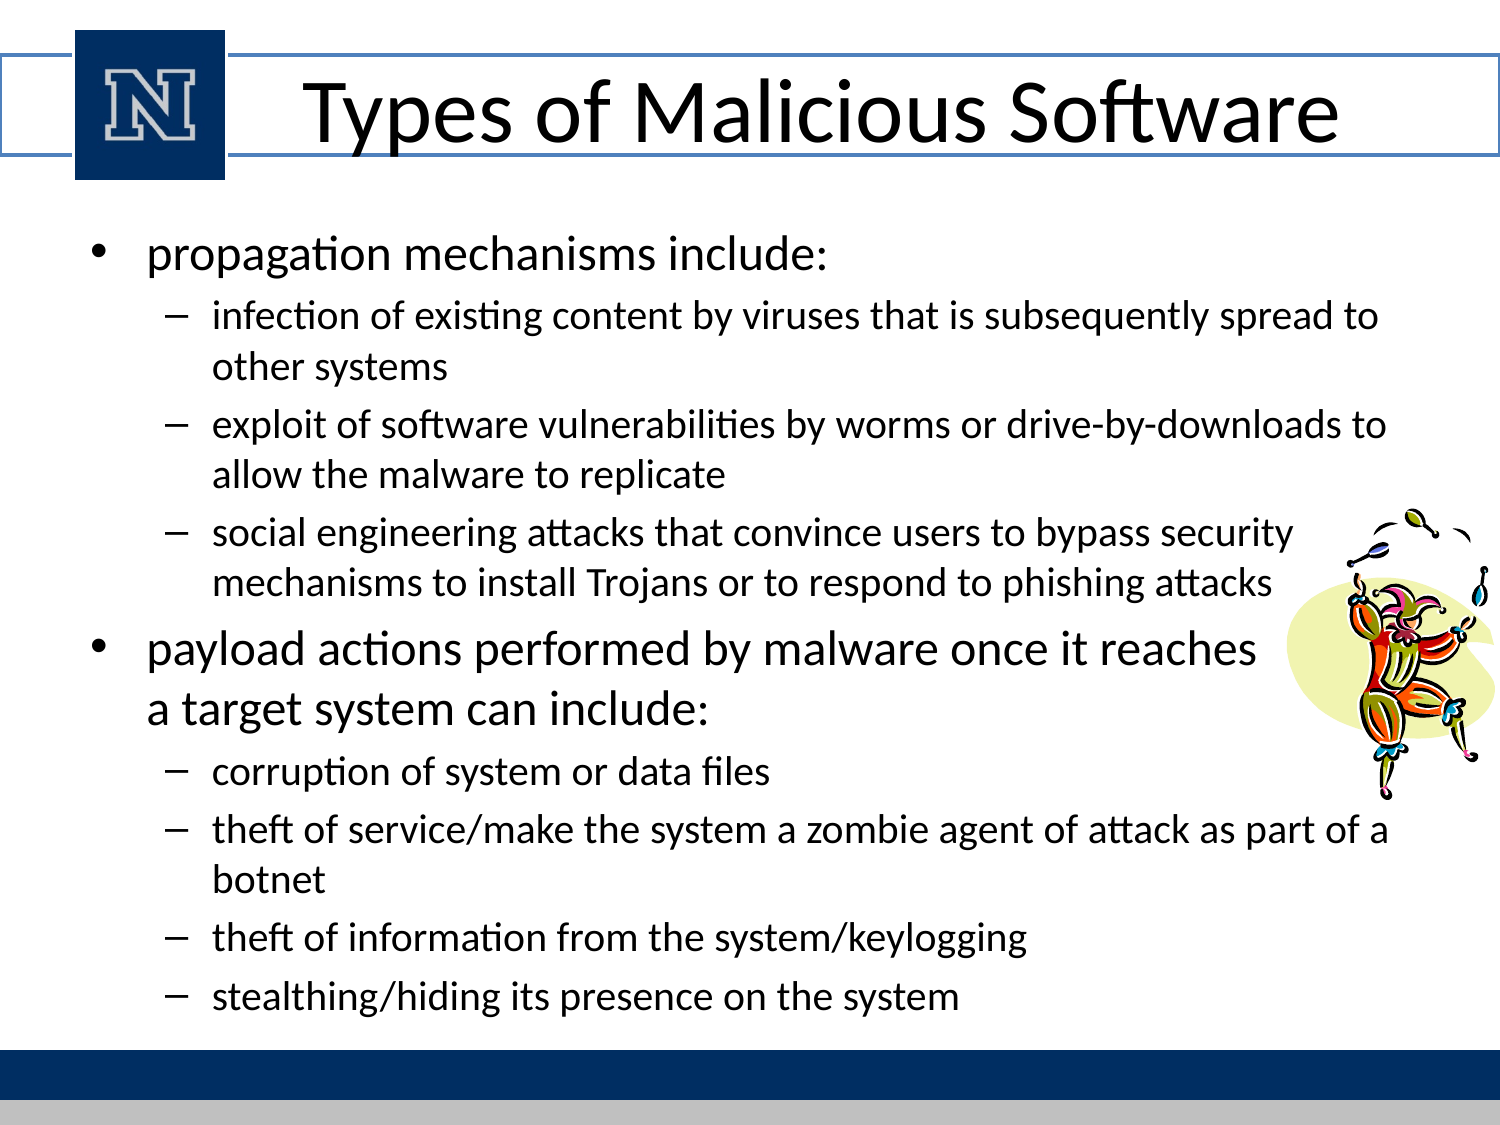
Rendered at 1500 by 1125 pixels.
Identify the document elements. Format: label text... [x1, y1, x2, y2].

picture [75, 30, 225, 180]
picture [1281, 503, 1500, 806]
list propagation mechanisms include: infection of existing content by viruses that is subsequently spread to other systems exploit of software vulnerabilities by worms or drive-by-downloads to allow the malware to replicate social engineering attacks that convince users to bypass security mechanisms to install Trojans or to respond to phishing attacks payload actions performed by malware once it reaches a target system can include: corruption of system or data files theft of service/make the system a zombie agent of attack as part of a botnet theft of information from the system/keylogging stealthing/hiding its presence on the system [75, 212, 1425, 1005]
title Types of Malicious Software [287, 12, 1475, 200]
